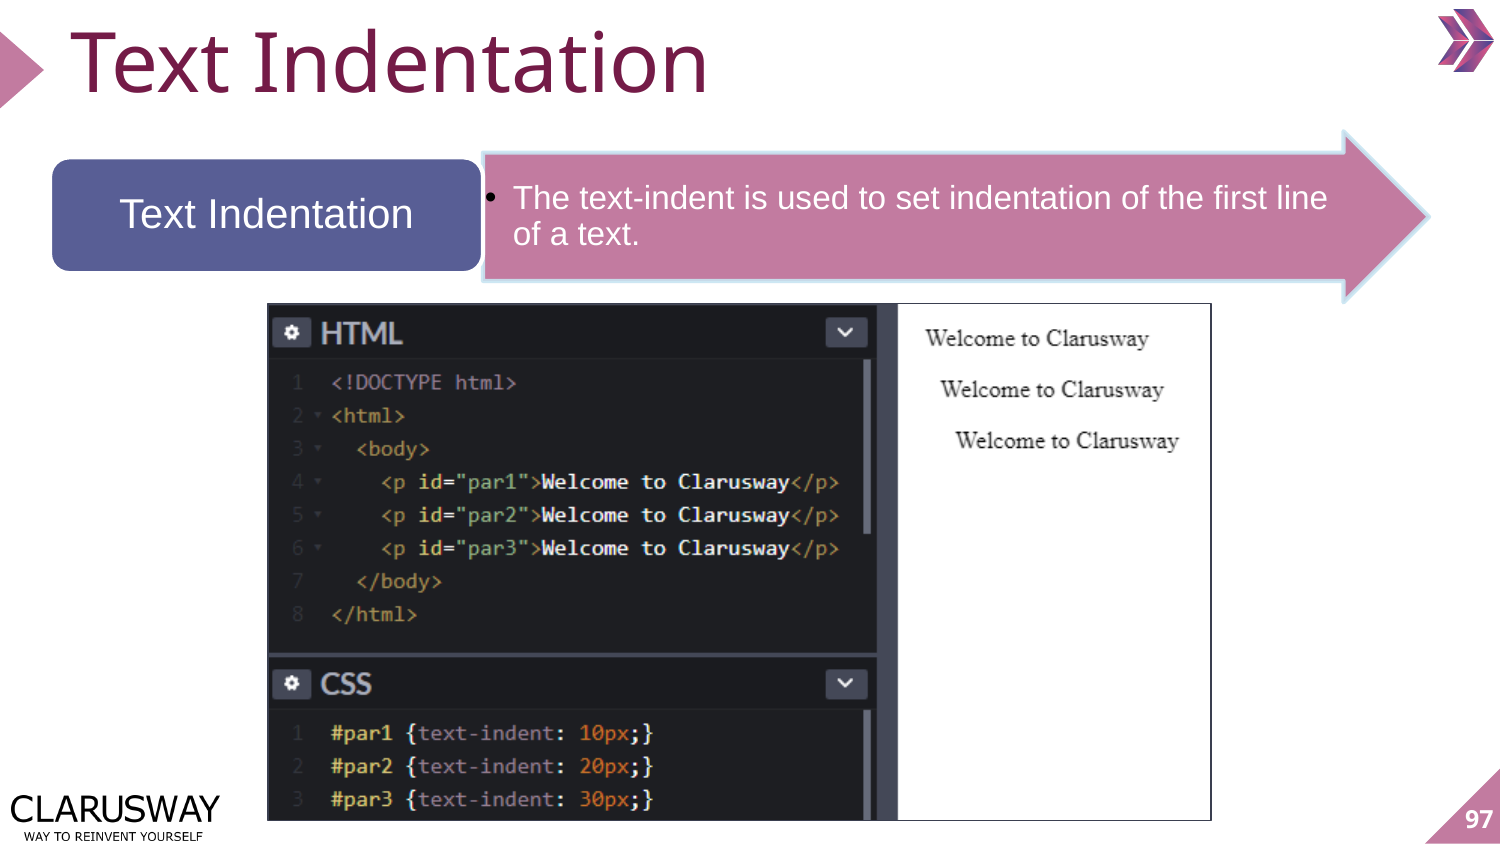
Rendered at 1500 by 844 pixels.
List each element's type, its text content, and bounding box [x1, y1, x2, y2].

slide_number ‹#› [1418, 760, 1494, 838]
picture [1438, 9, 1494, 72]
picture [268, 304, 1211, 820]
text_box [49, 130, 1430, 303]
title Text Indentation [70, 28, 997, 129]
picture [11, 795, 220, 841]
